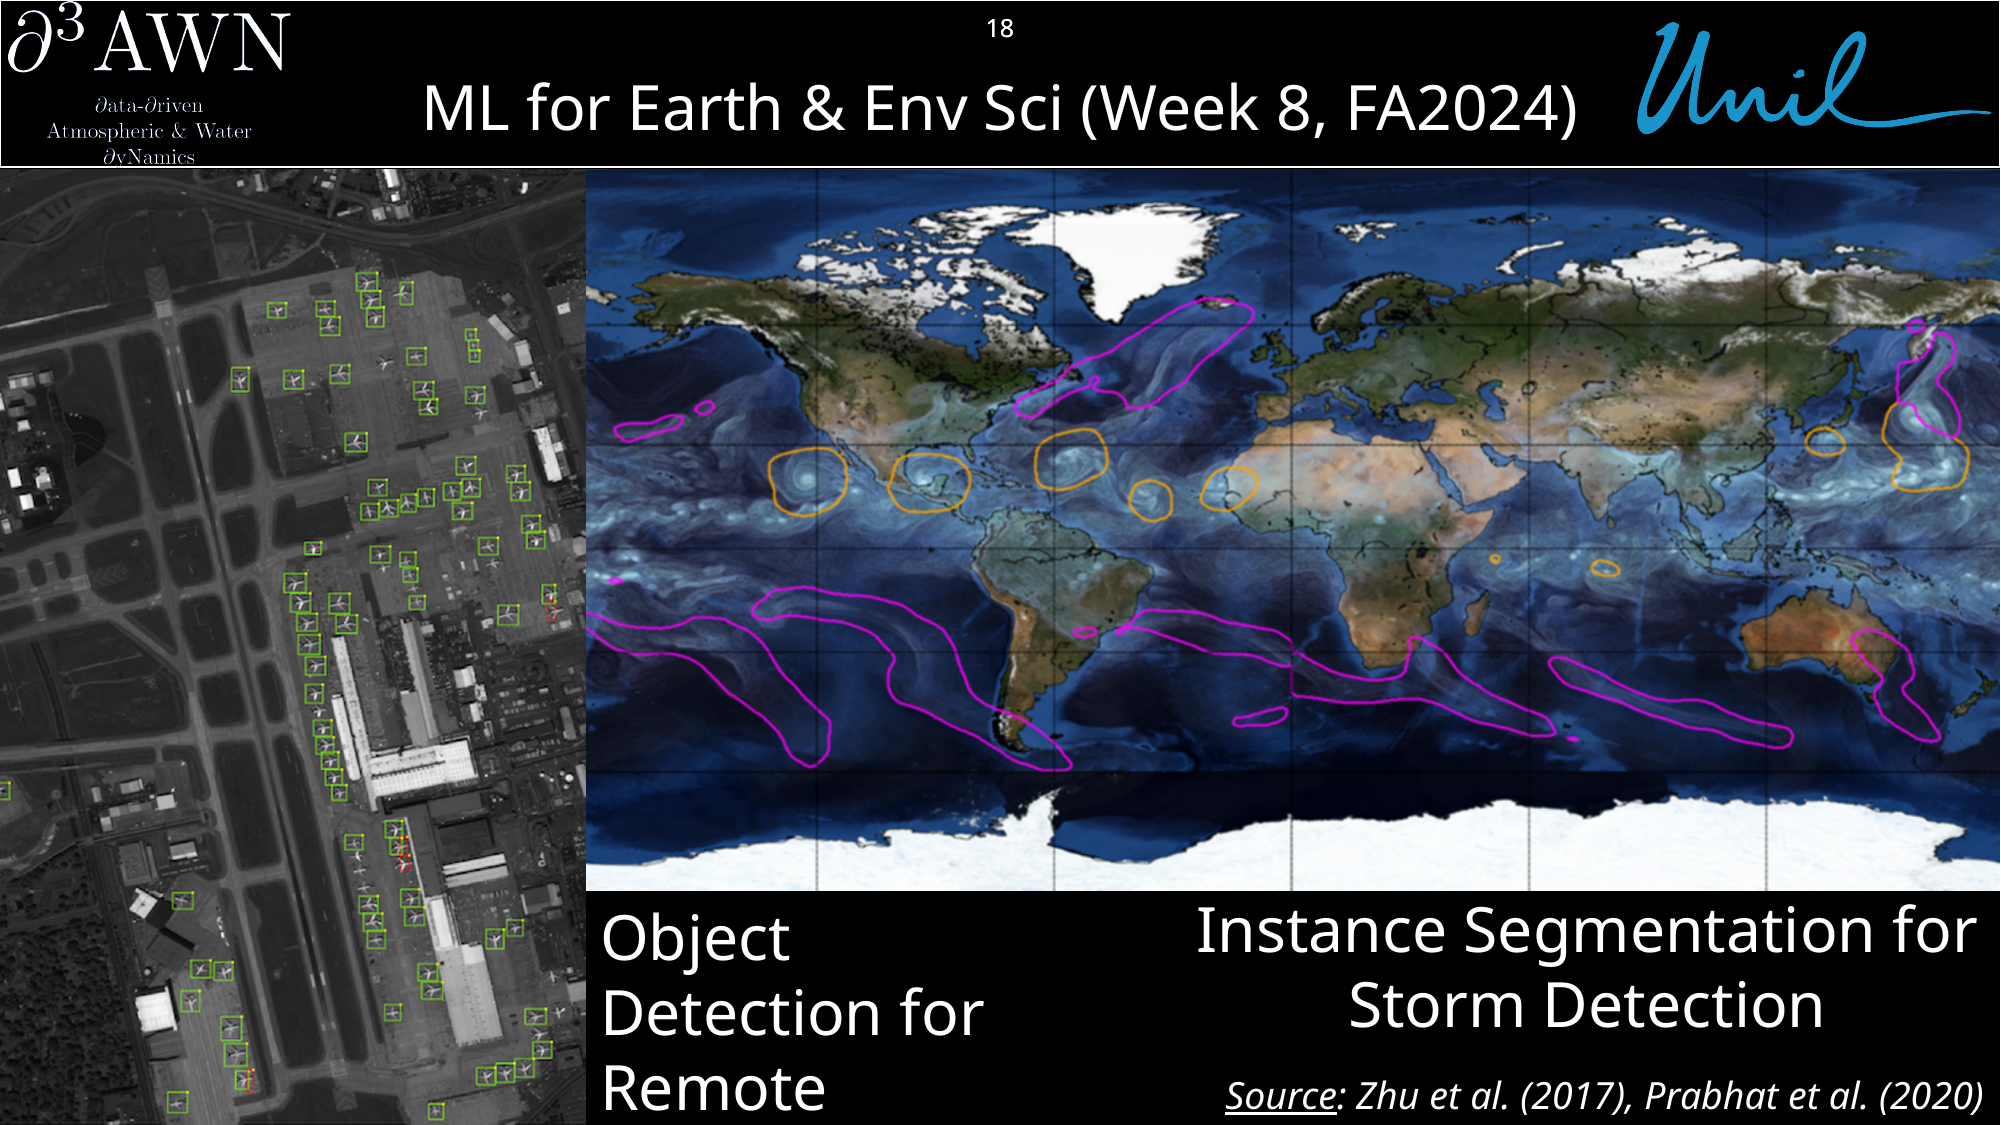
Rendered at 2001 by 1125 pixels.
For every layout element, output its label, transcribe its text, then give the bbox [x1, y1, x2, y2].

text_box Source: Zhu et al. (2017), Prabhat et al. (2020) [1073, 1064, 2000, 1125]
text_box Instance Segmentation for Storm Detection [1175, 891, 2000, 1048]
slide_number 18 [774, 0, 1225, 60]
text_box Object Detection for Remote Sensing [586, 891, 1073, 1125]
picture [1609, 22, 2000, 145]
picture [0, 168, 2000, 1125]
picture [0, 0, 298, 168]
